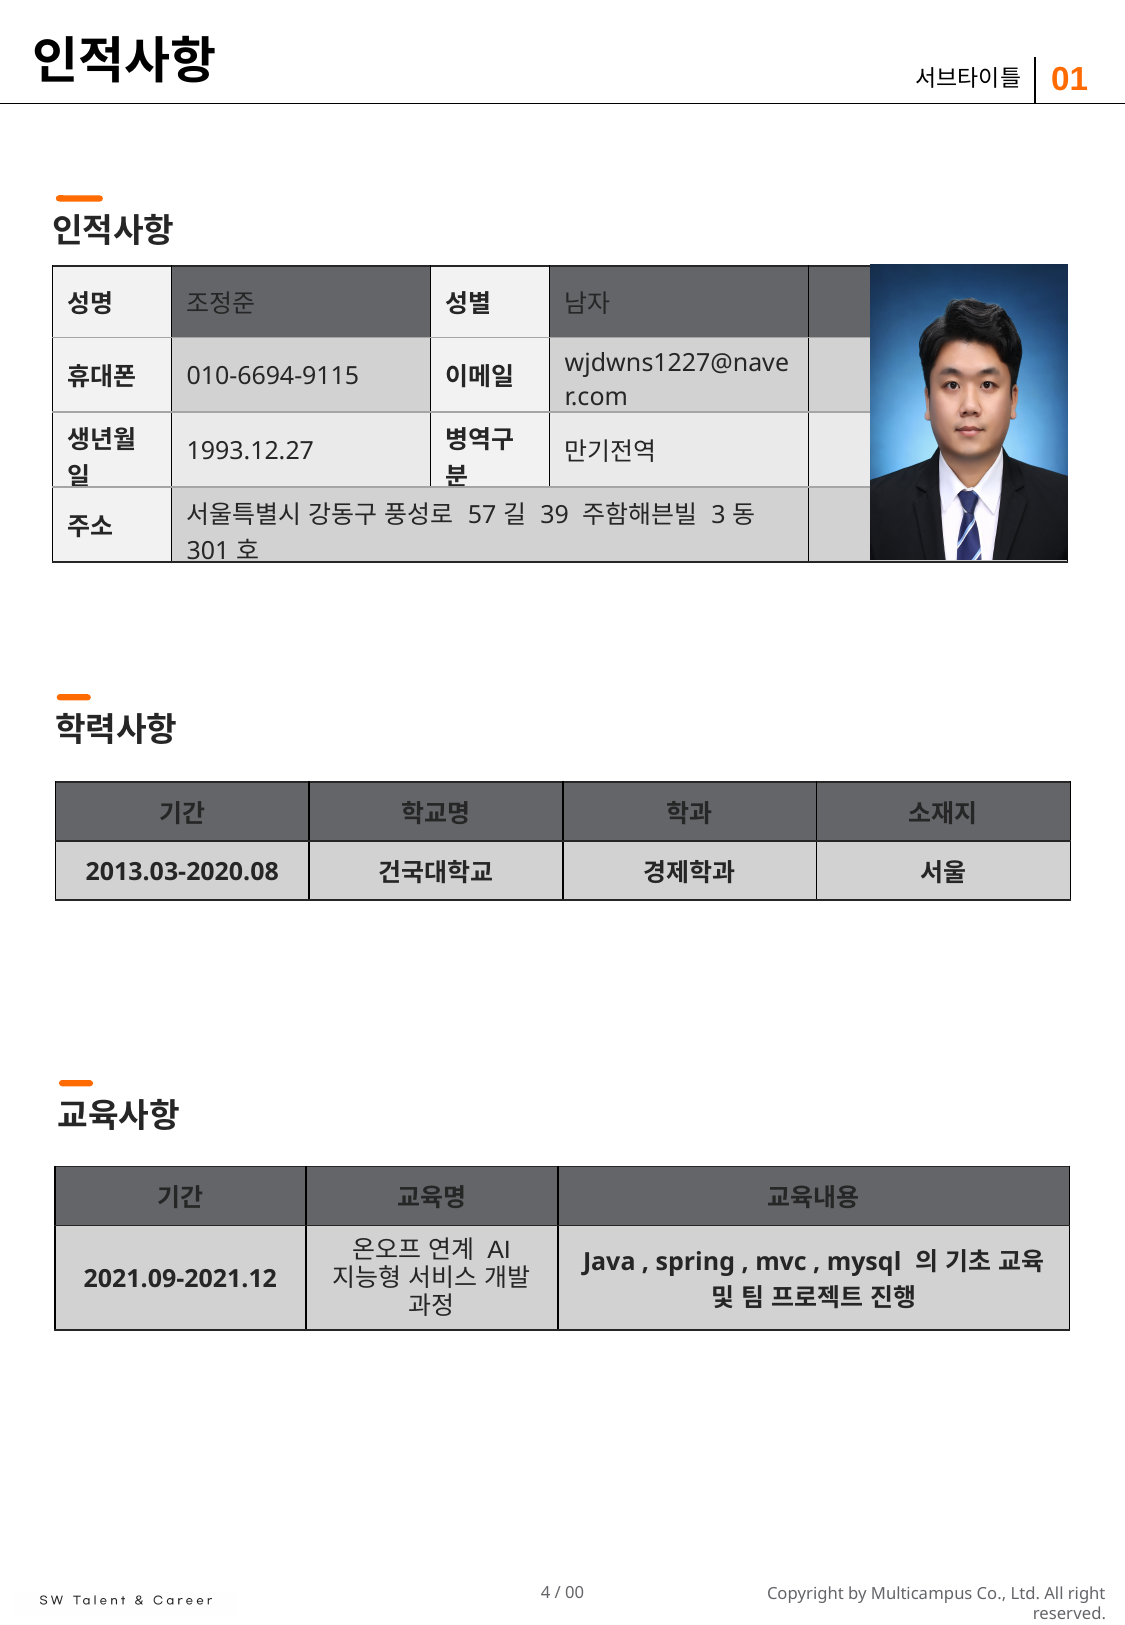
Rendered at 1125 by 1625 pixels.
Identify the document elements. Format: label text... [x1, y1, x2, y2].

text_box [52, 198, 1068, 563]
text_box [667, 49, 1105, 106]
picture [15, 1591, 236, 1617]
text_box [54, 1082, 1070, 1331]
title 인적사항 [17, 12, 1120, 104]
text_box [55, 696, 1071, 901]
